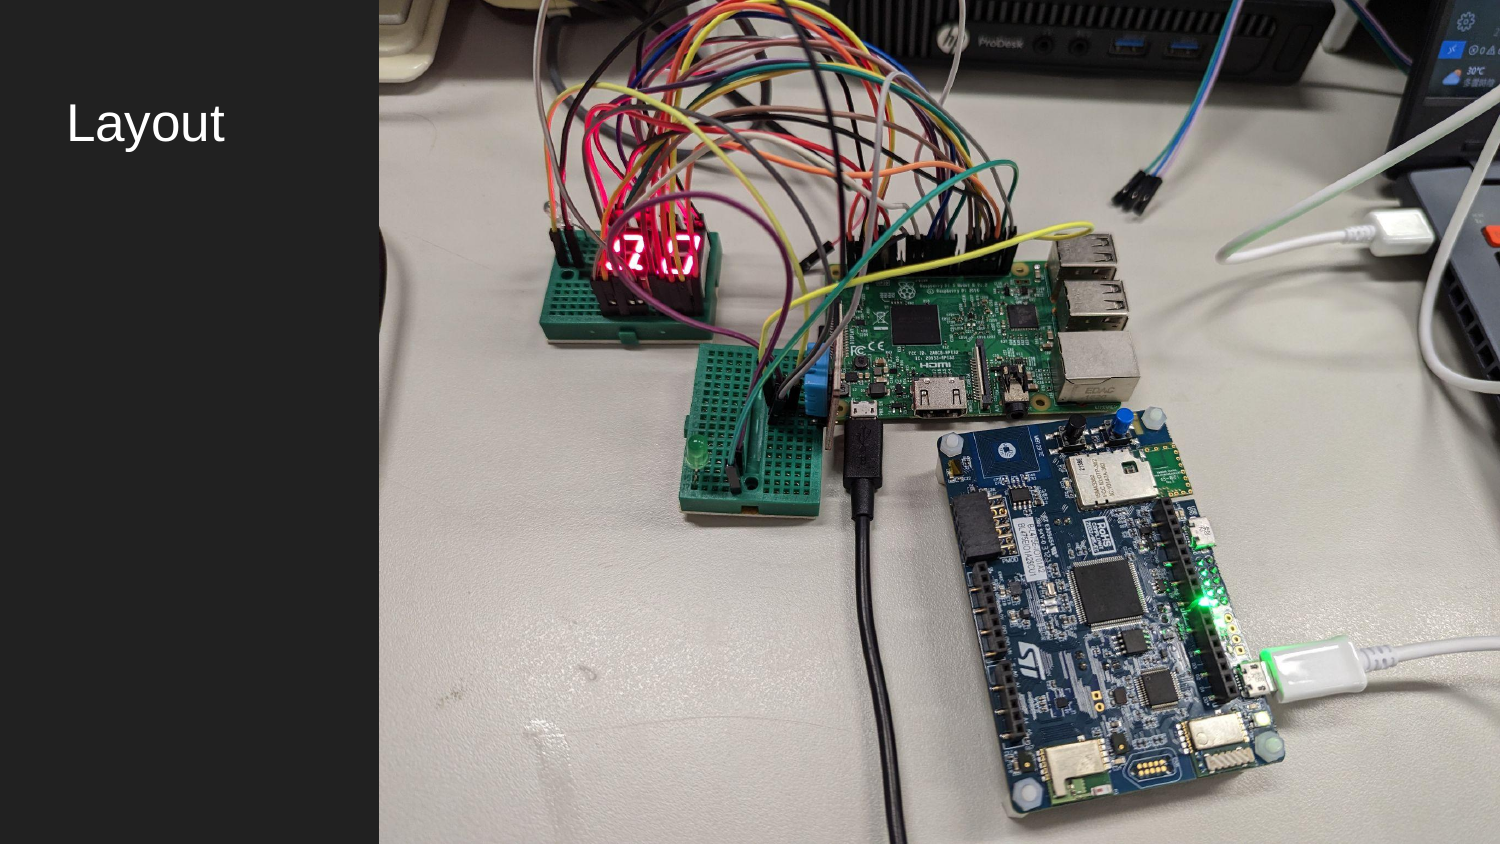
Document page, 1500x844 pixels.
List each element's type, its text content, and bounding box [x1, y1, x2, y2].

title Layout [51, 72, 373, 167]
picture [379, 0, 1500, 844]
